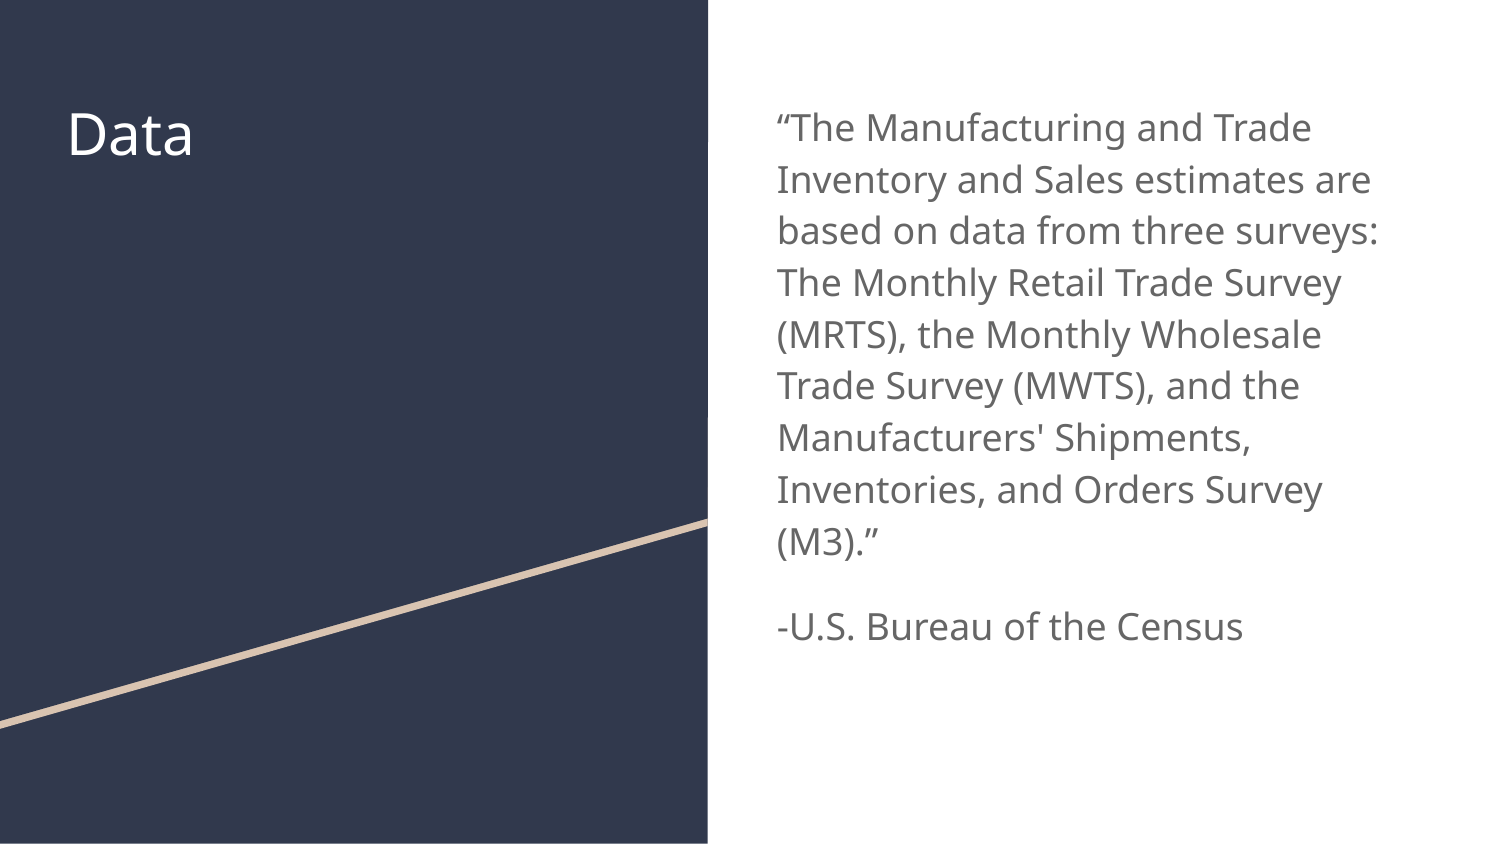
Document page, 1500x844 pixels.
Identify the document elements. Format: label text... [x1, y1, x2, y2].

list “The Manufacturing and Trade Inventory and Sales estimates are based on data from three surveys: The Monthly Retail Trade Survey (MRTS), the Monthly Wholesale Trade Survey (MWTS), and the Manufacturers' Shipments, Inventories, and Orders Survey (M3).” -U.S. Bureau of the Census [761, 82, 1446, 755]
title Data [51, 82, 660, 494]
